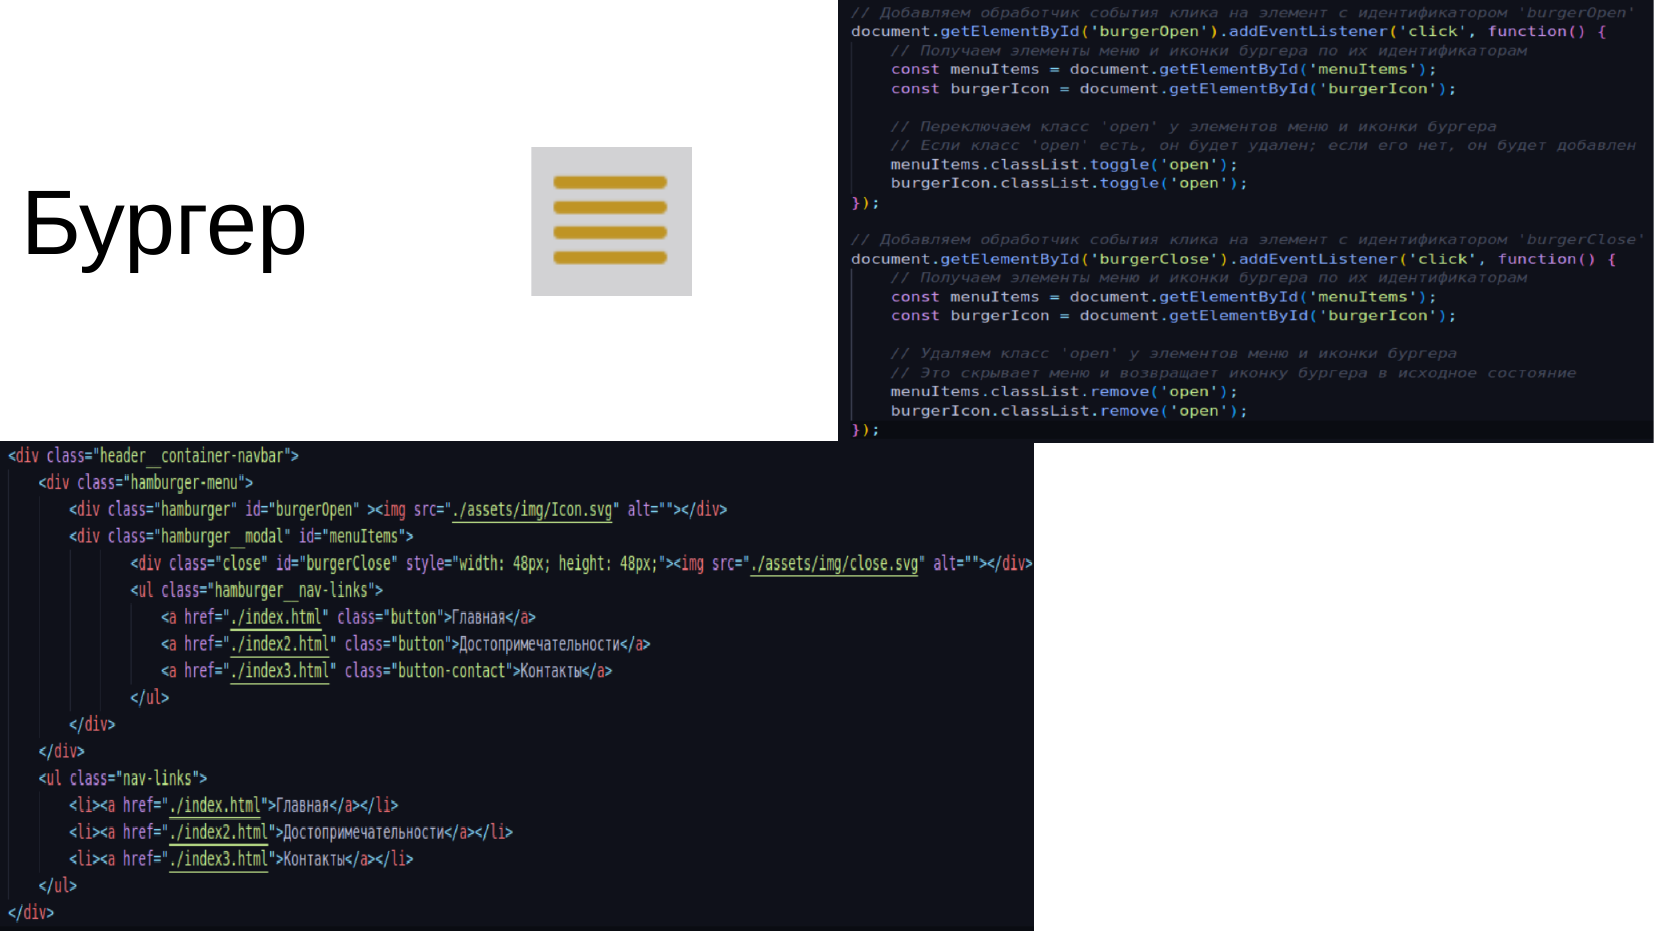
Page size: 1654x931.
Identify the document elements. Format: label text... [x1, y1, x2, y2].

picture [531, 147, 692, 296]
picture [0, 0, 1654, 931]
title Бургер [0, 140, 331, 296]
